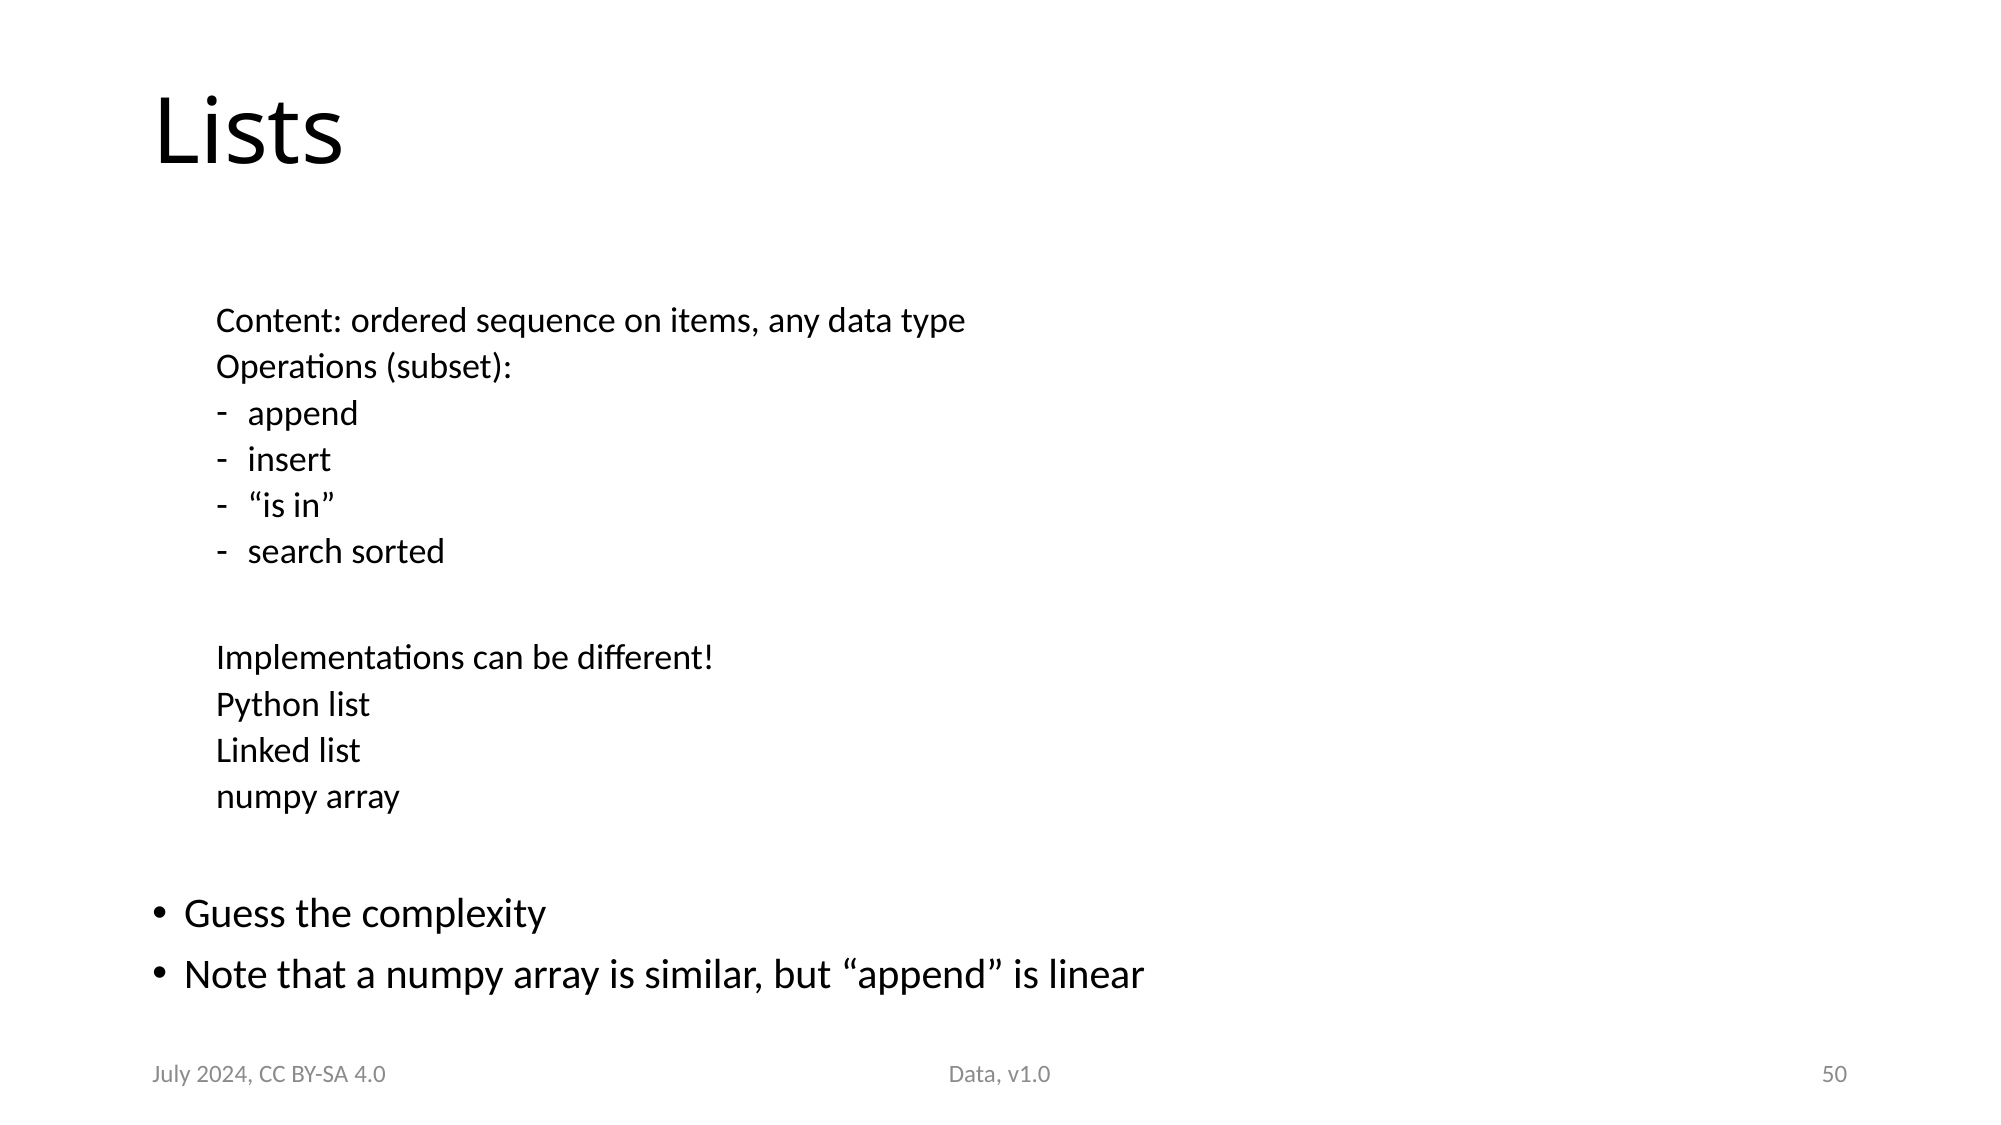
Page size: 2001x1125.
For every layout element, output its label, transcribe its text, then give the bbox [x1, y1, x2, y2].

footer Data, v1.0 [662, 1042, 1338, 1103]
slide_number 50 [1412, 1042, 1863, 1103]
list Content: ordered sequence on items, any data type Operations (subset): append insert “is in” search sorted Implementations can be different! Python list Linked list numpy array Guess the complexity Note that a numpy array is similar, but “append” is linear [137, 243, 1863, 1014]
title Lists [137, 59, 1863, 209]
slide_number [137, 1042, 588, 1103]
